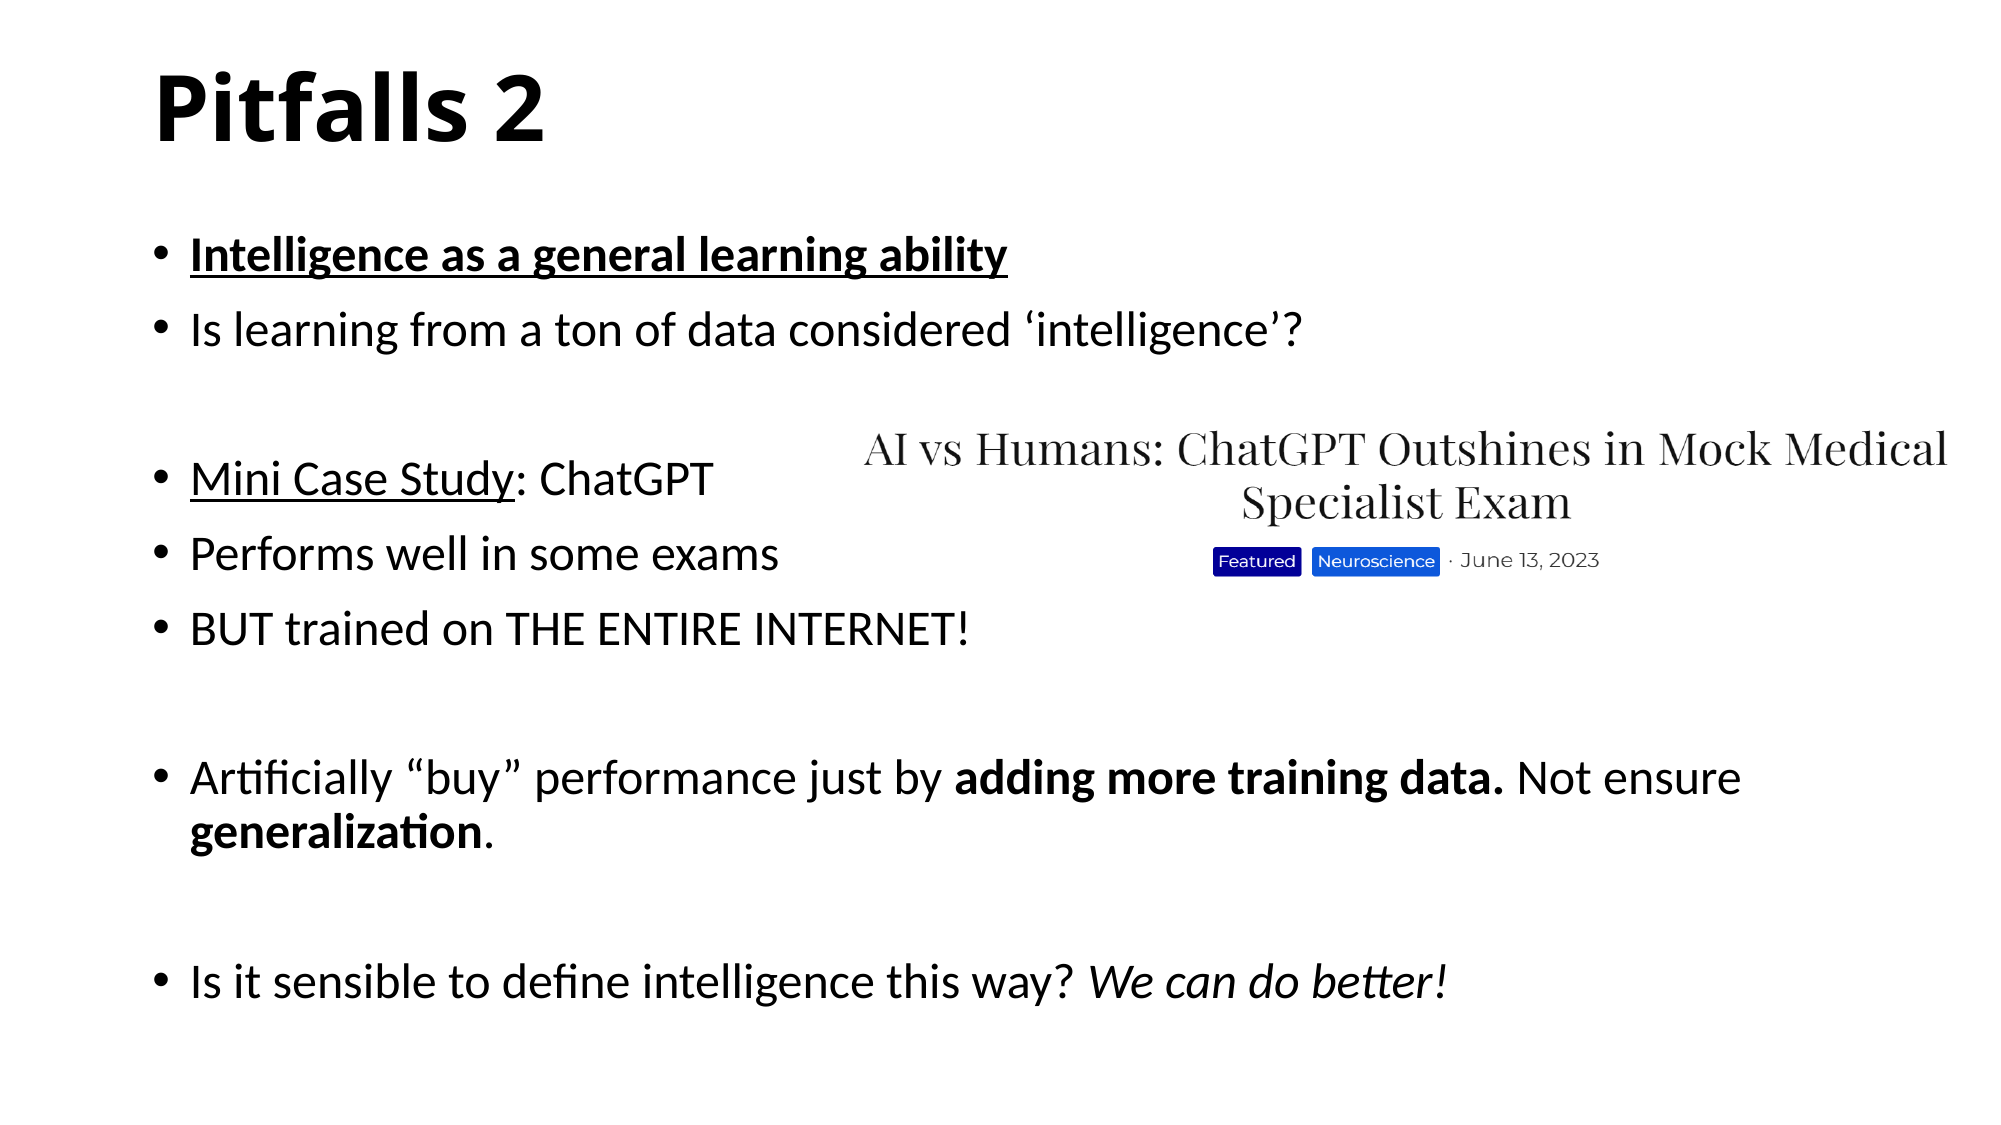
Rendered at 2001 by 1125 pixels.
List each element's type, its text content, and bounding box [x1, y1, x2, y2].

list Intelligence as a general learning ability Is learning from a ton of data considered ‘intelligence’? Mini Case Study: ChatGPT Performs well in some exams BUT trained on THE ENTIRE INTERNET! Artificially “buy” performance just by adding more training data. Not ensure generalization. Is it sensible to define intelligence this way? We can do better! [137, 220, 1863, 1069]
picture [847, 417, 1984, 595]
title Pitfalls 2 [137, 3, 1863, 220]
